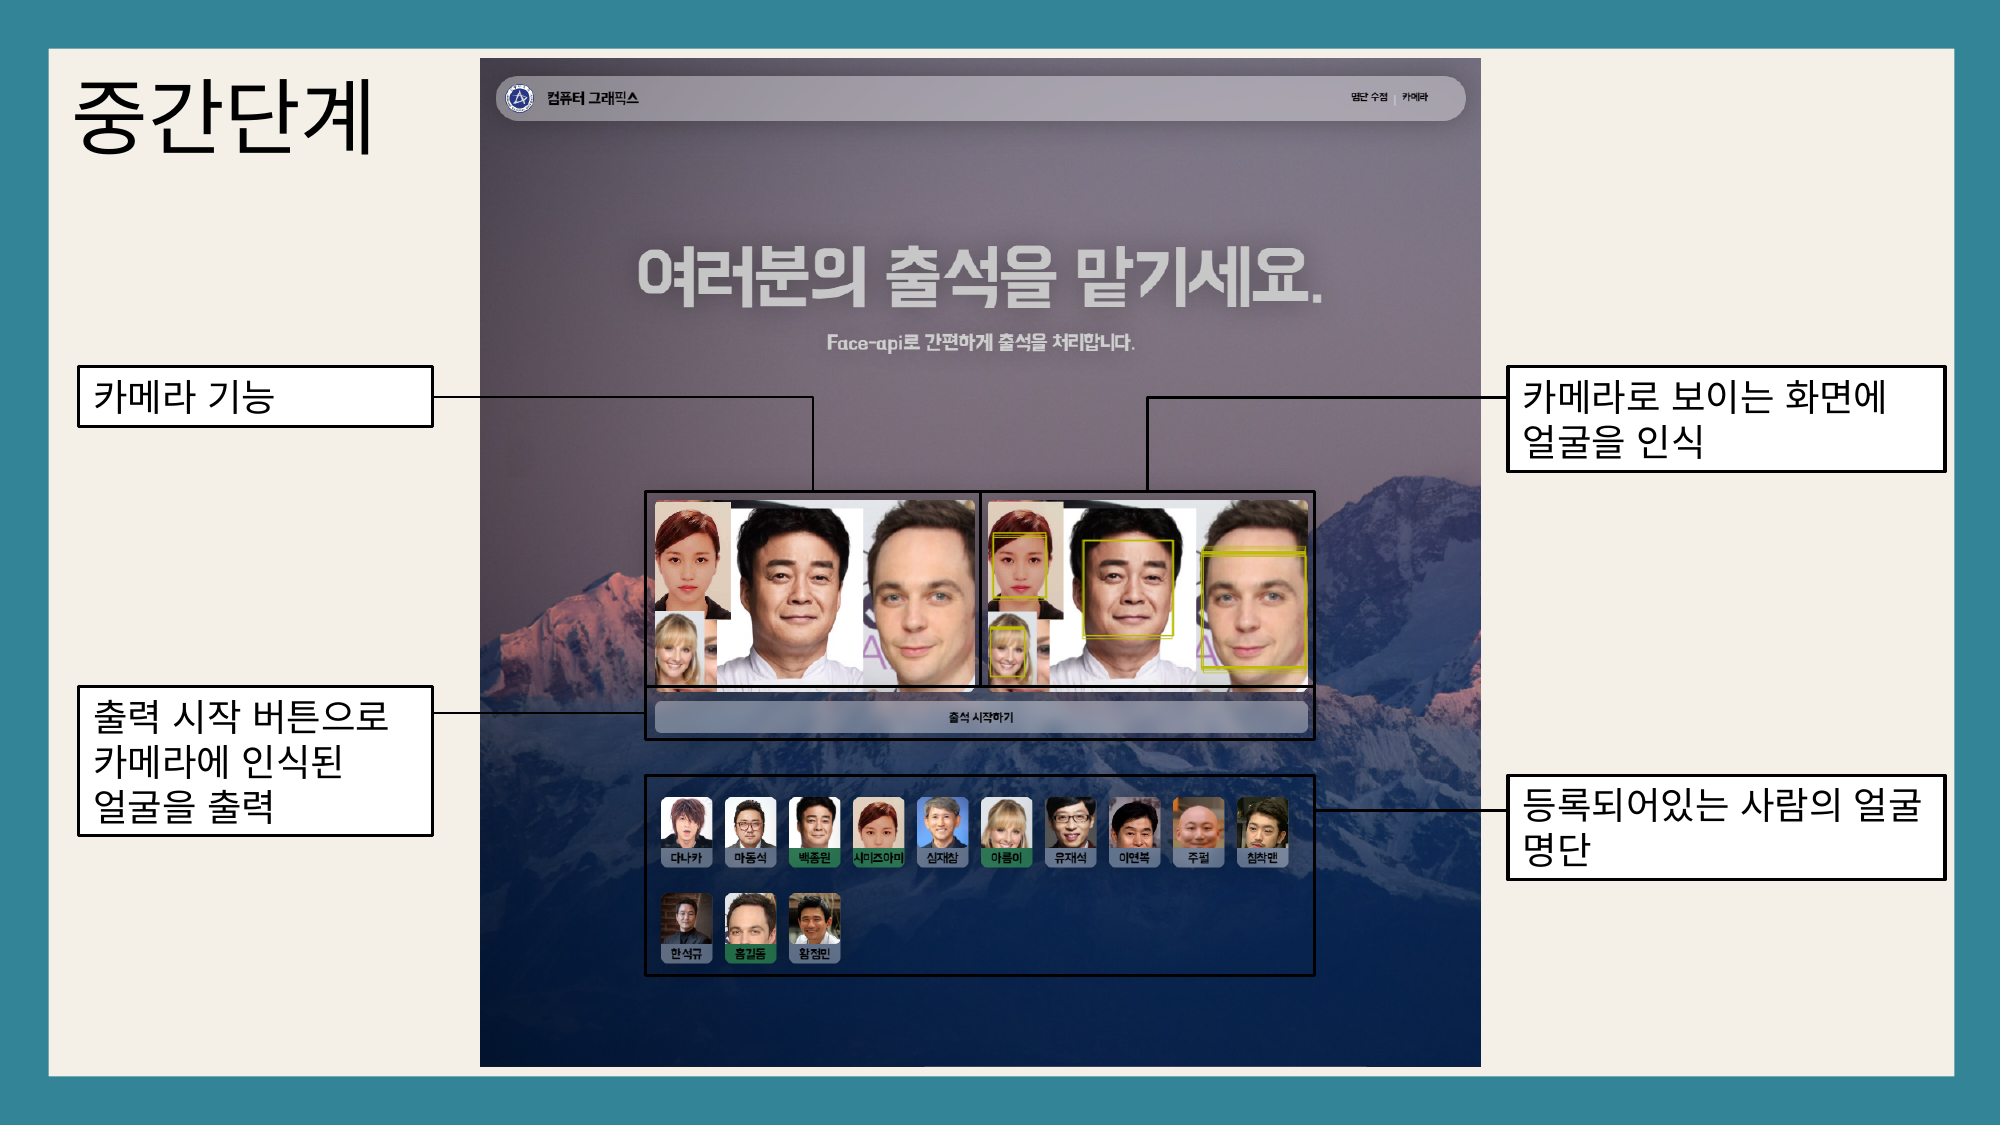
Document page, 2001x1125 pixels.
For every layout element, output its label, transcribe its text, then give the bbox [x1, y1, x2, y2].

text_box 중간단계 [56, 58, 410, 173]
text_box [1279, 263, 1376, 626]
text_box 등록되어있는 사람의 얼굴 명단 [1507, 775, 1945, 880]
picture [479, 57, 1481, 1068]
text_box 카메라로 보이는 화면에 얼굴을 인식 [1507, 366, 1945, 472]
text_box [0, 0, 2000, 1125]
text_box 출력 시작 버튼으로 카메라에 인식된 얼굴을 출력 [78, 686, 433, 836]
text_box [385, 396, 814, 493]
text_box 카메라 기능 [78, 366, 433, 427]
